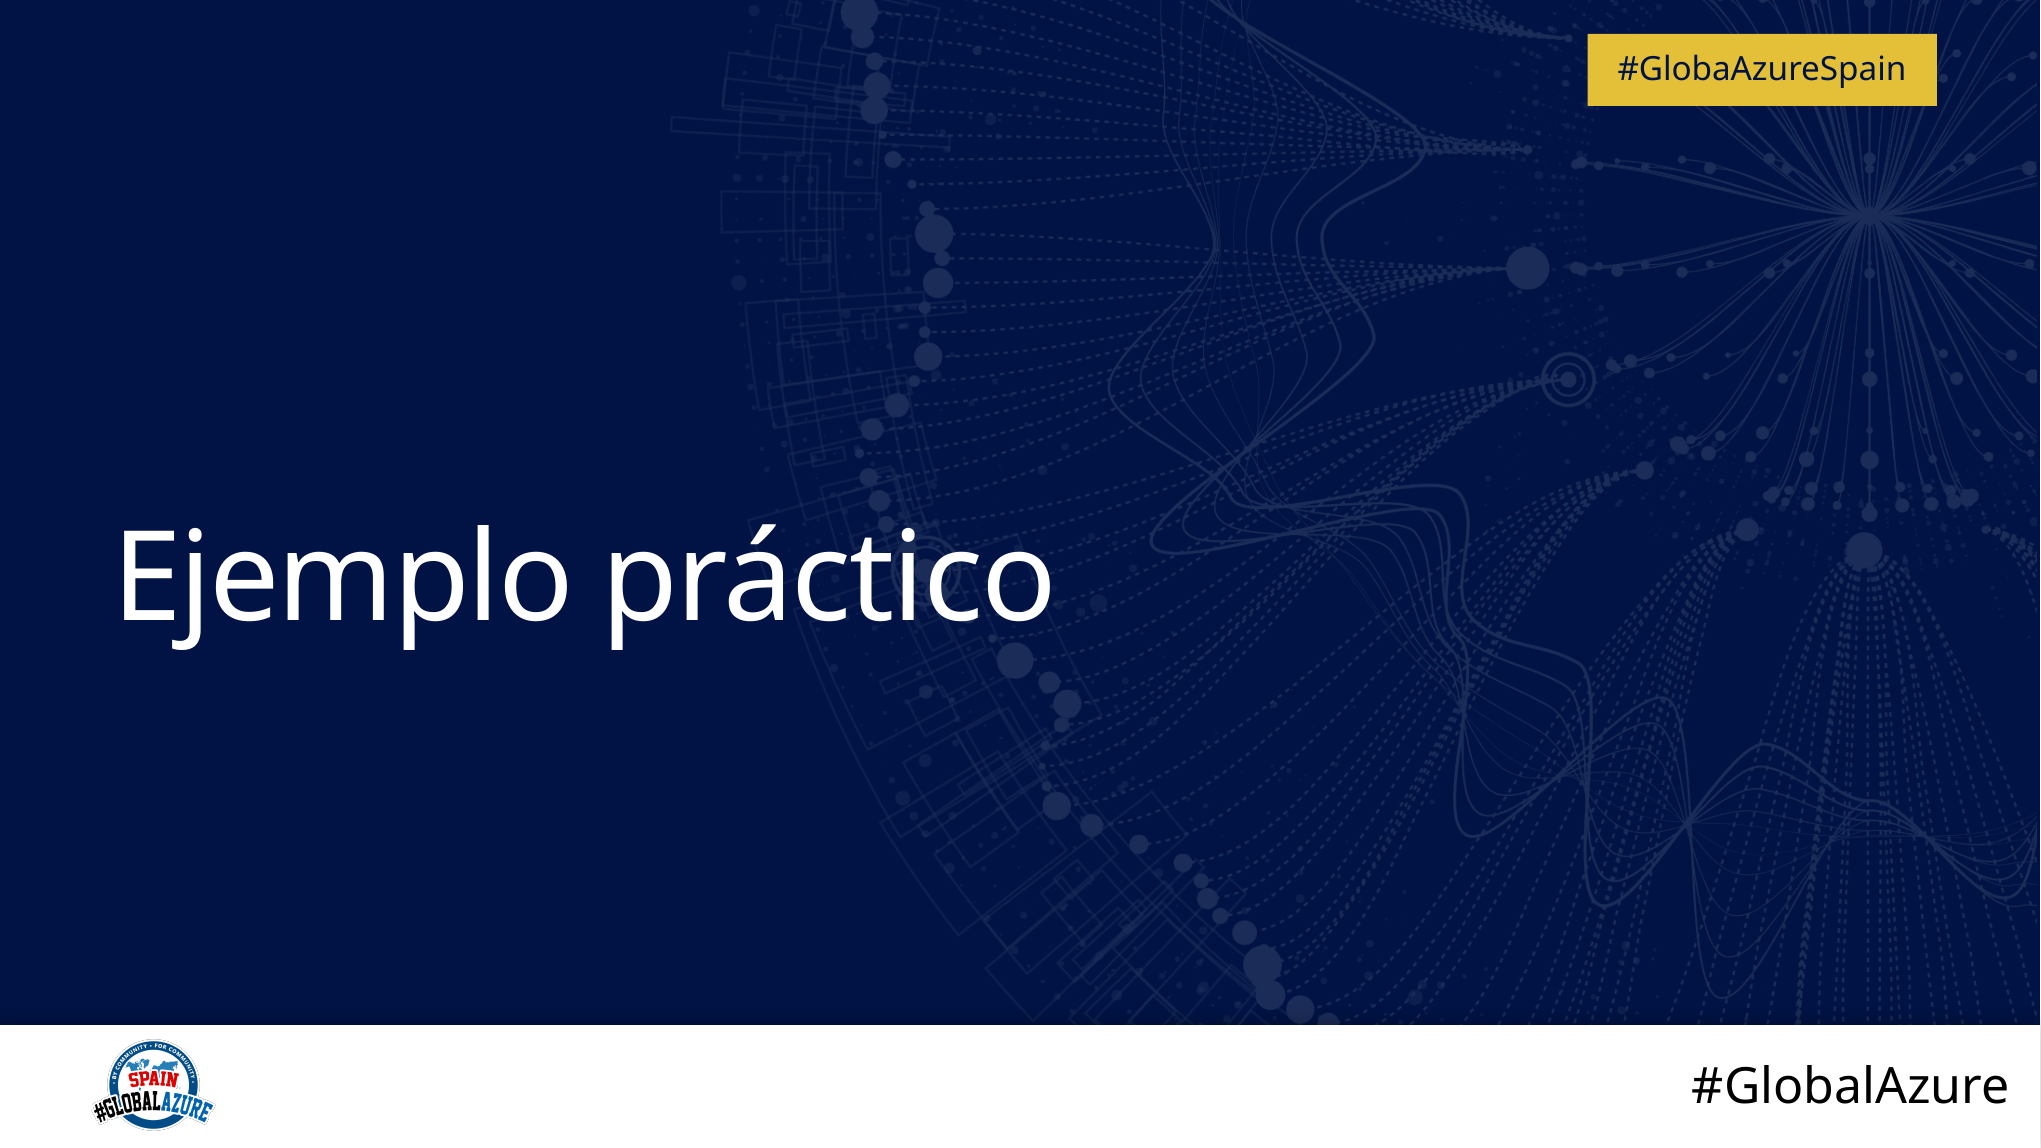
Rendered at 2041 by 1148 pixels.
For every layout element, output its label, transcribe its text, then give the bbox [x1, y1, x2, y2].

title Ejemplo práctico [88, 346, 1624, 649]
picture [90, 1037, 217, 1134]
